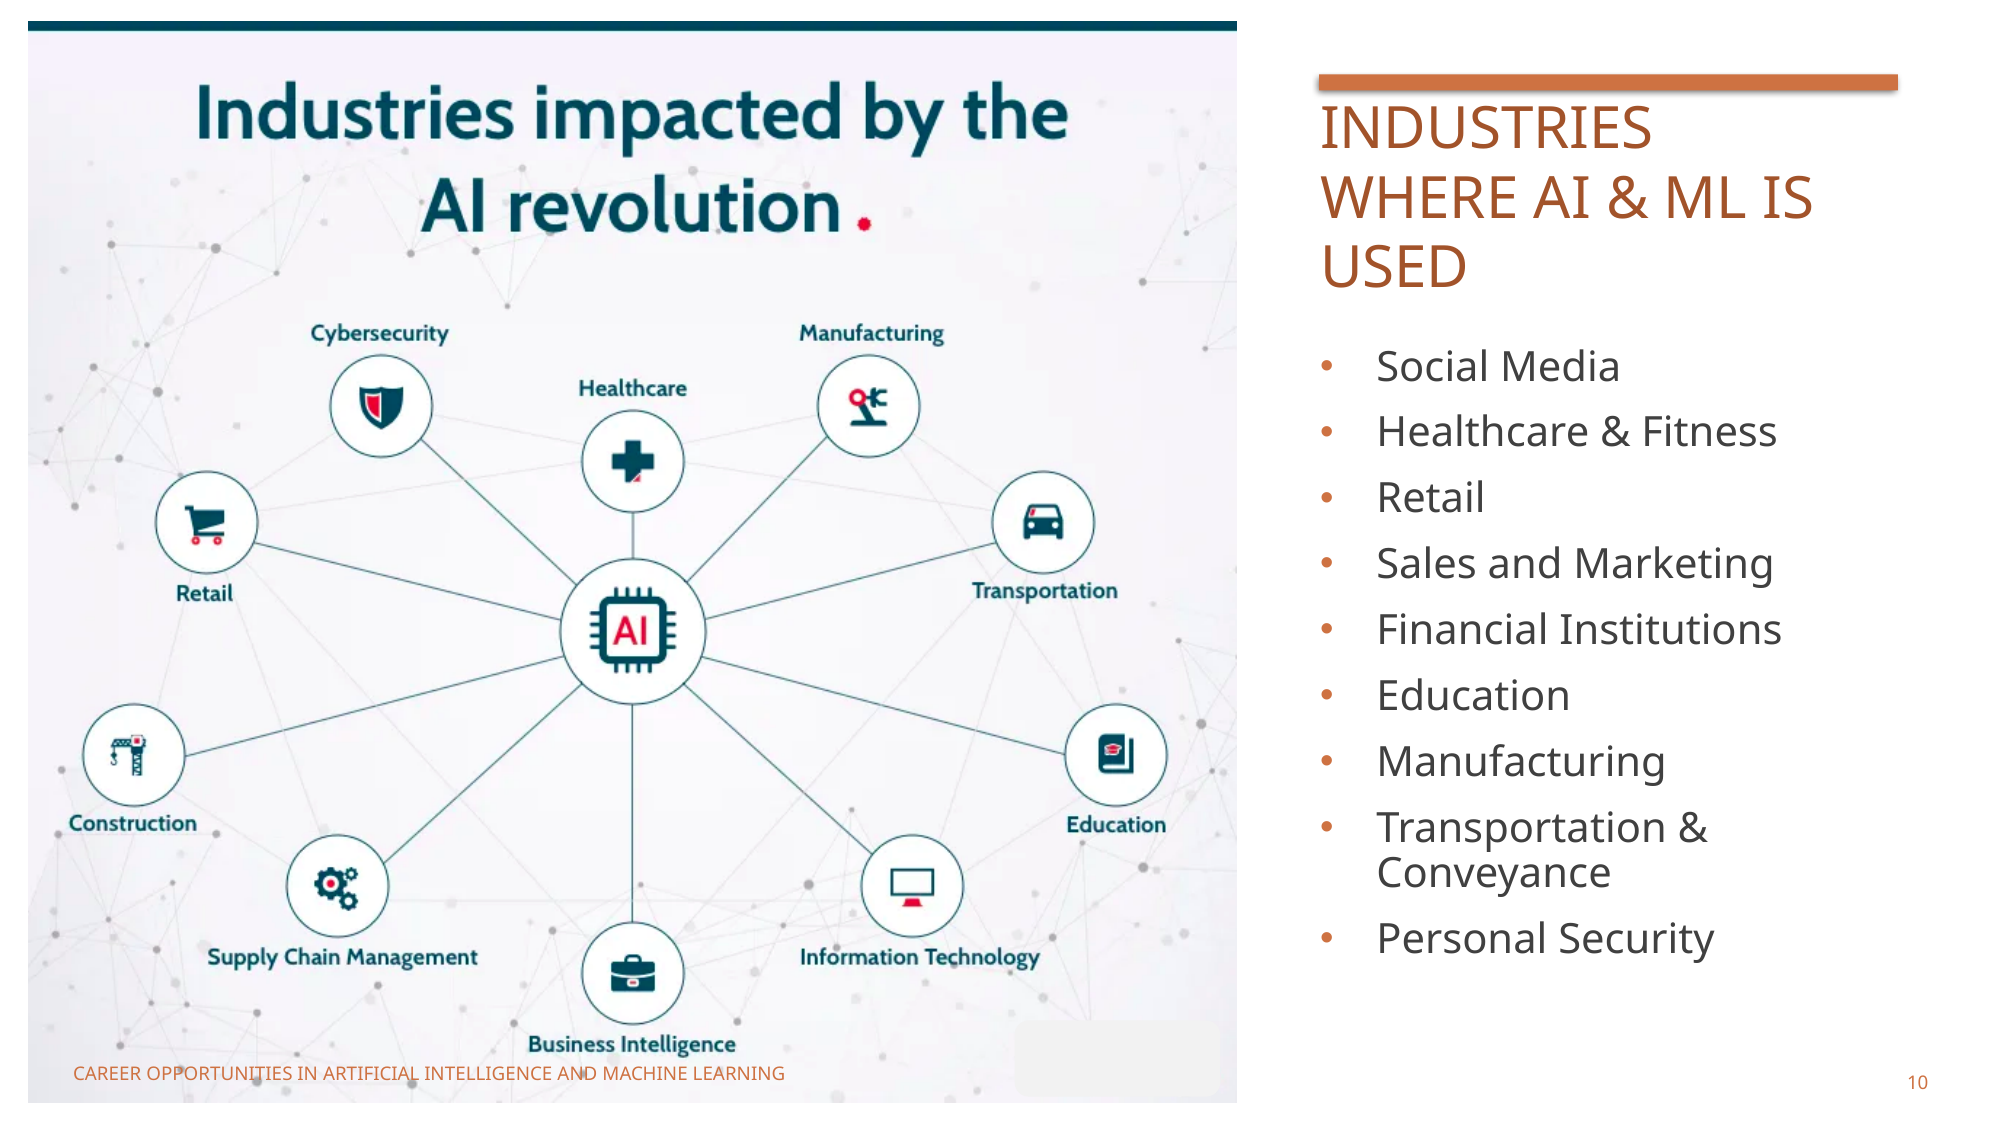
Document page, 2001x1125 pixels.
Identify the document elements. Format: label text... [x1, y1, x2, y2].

picture [27, 30, 1237, 1104]
title Industries where AI & ml is used [1305, 32, 1862, 308]
slide_number 10 [1770, 1053, 1944, 1114]
list Social Media Healthcare & Fitness Retail Sales and Marketing Financial Institutions Education Manufacturing Transportation & Conveyance Personal Security [1305, 337, 1862, 972]
